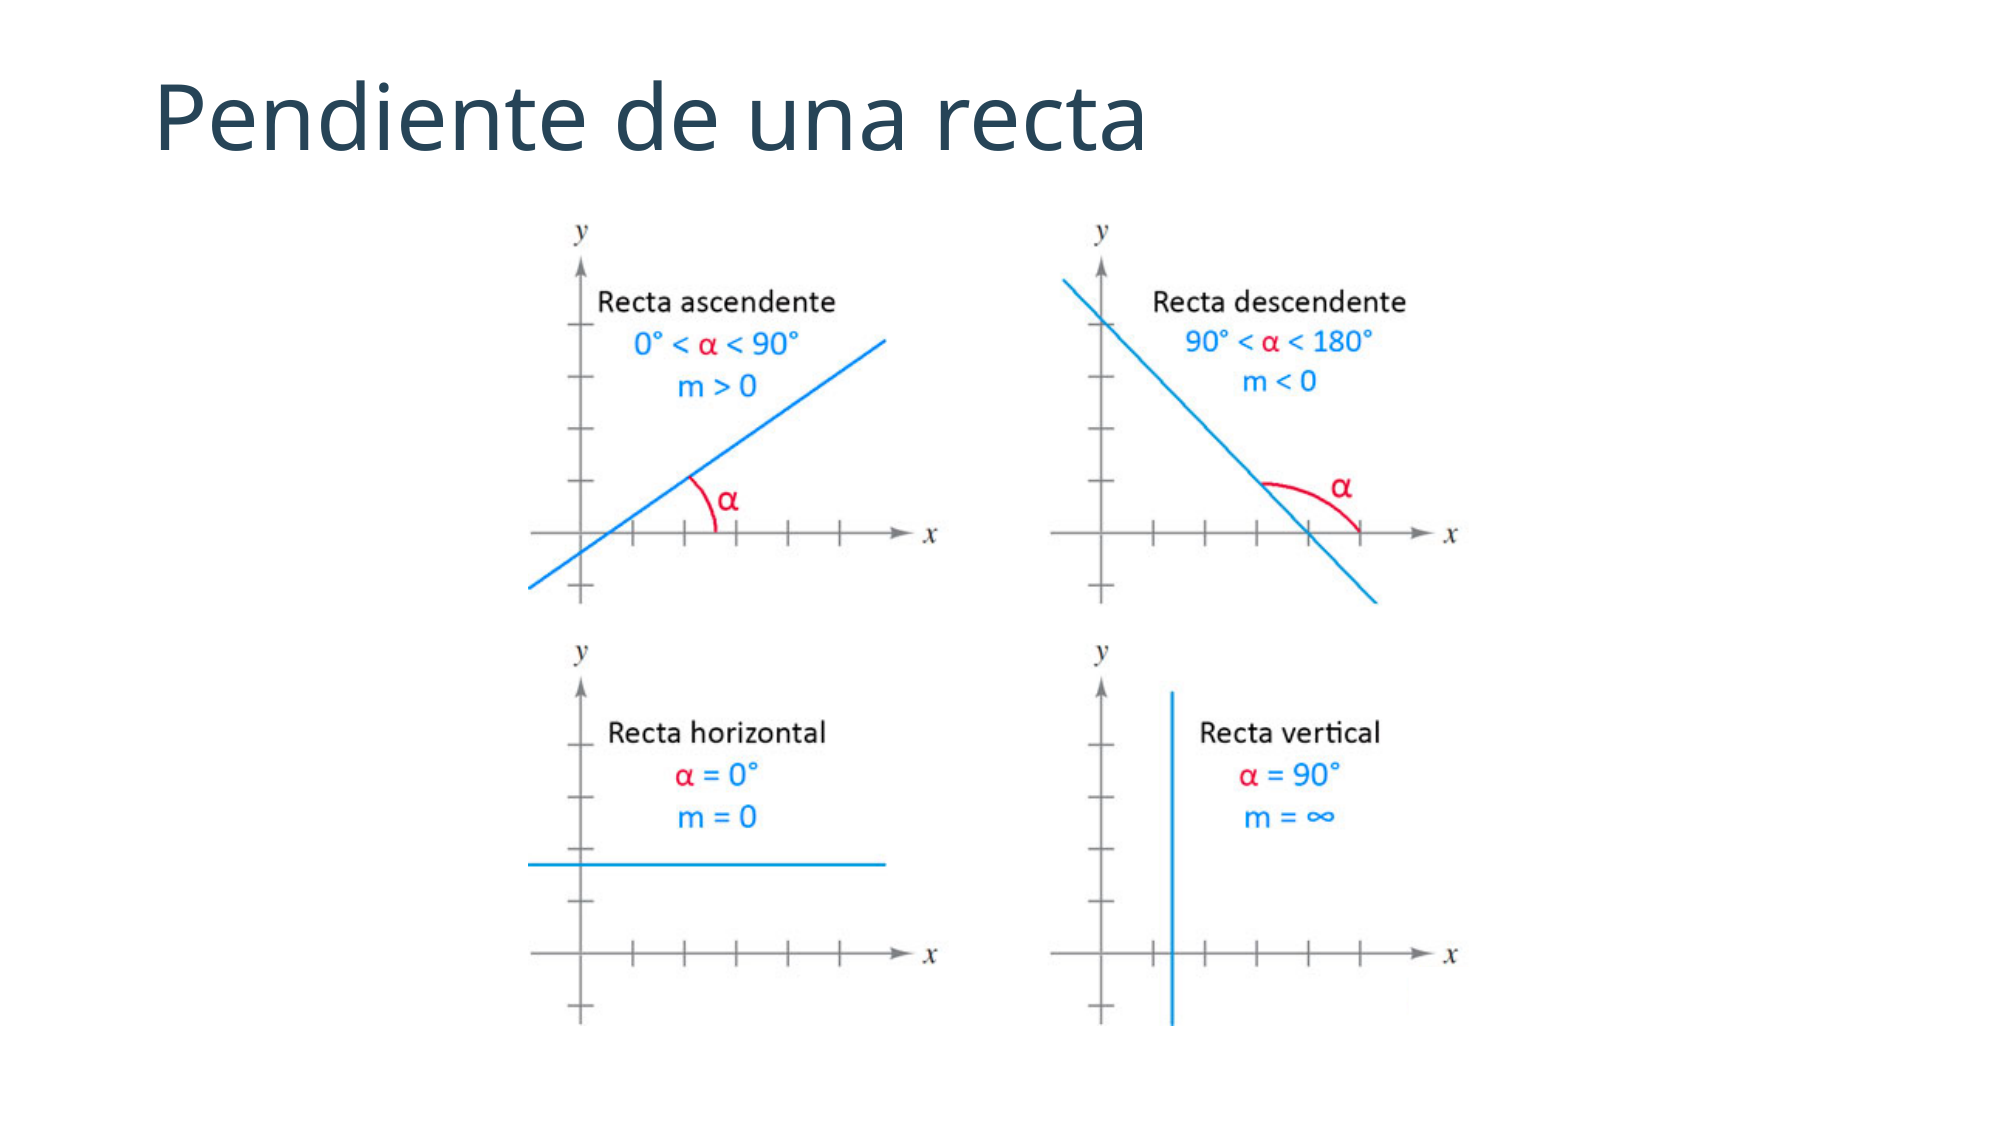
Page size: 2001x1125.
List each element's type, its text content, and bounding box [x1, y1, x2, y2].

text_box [528, 211, 1472, 1027]
title Pendiente de una recta [137, 59, 1863, 182]
